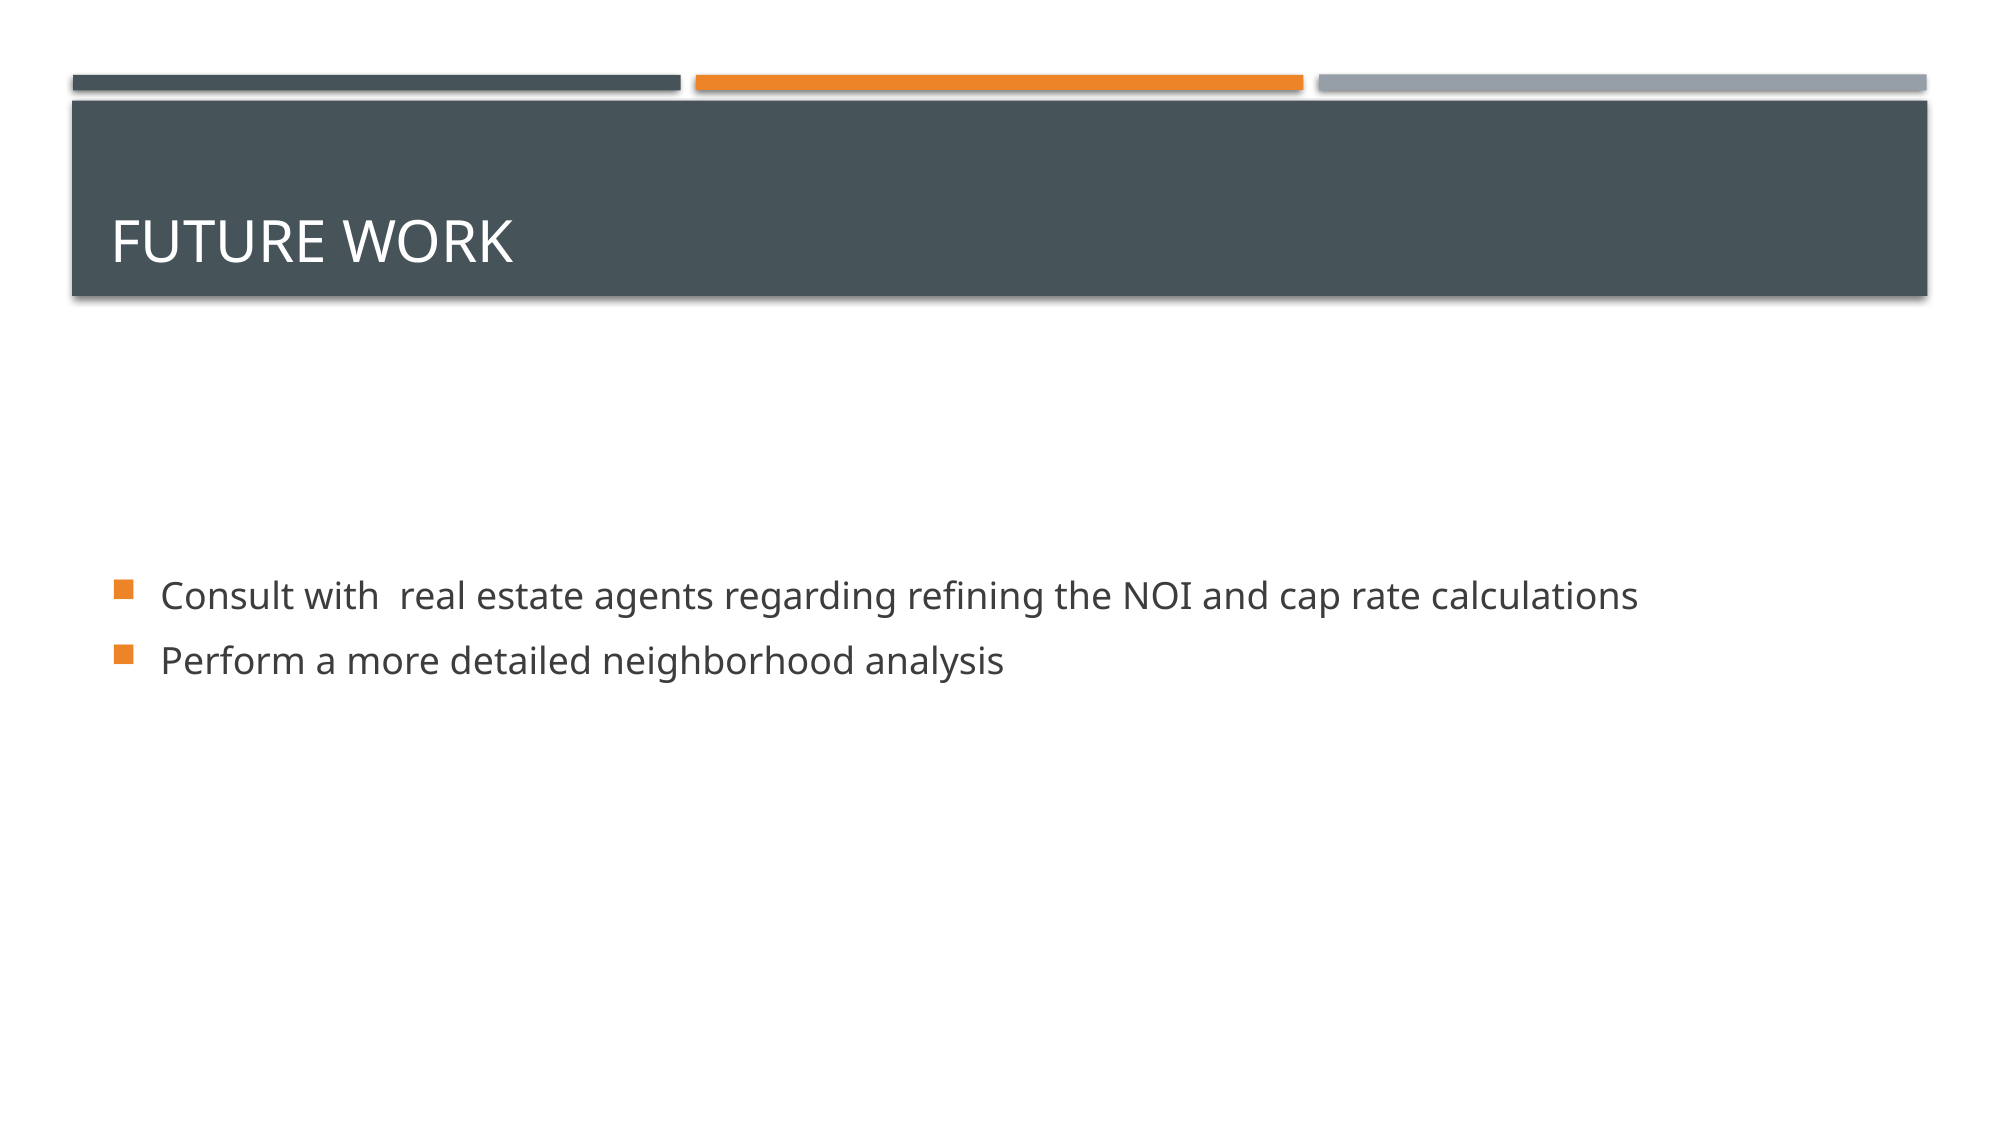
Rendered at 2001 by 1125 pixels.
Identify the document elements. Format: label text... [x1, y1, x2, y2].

list Consult with real estate agents regarding refining the NOI and cap rate calculations Perform a more detailed neighborhood analysis [95, 357, 1905, 962]
title Future work [95, 115, 1905, 282]
